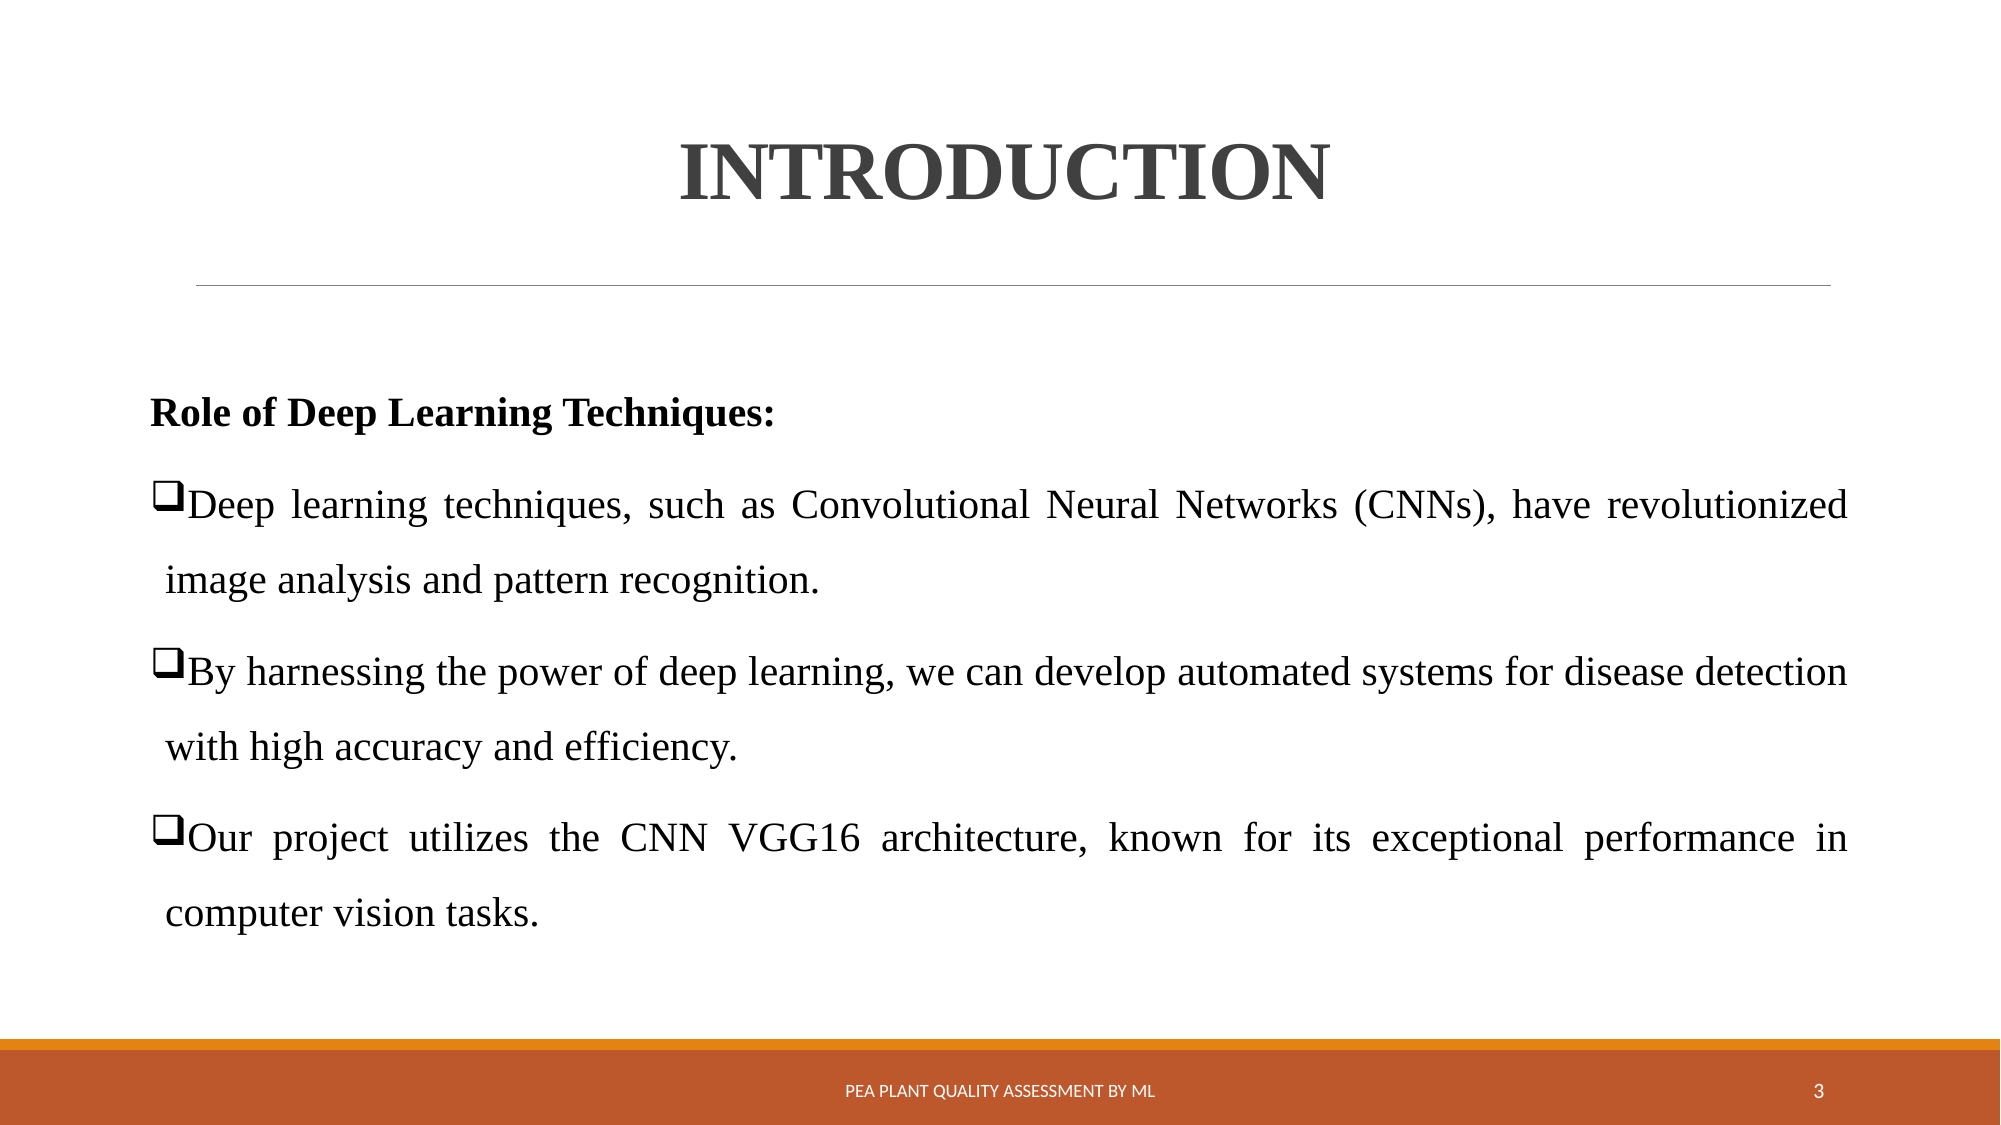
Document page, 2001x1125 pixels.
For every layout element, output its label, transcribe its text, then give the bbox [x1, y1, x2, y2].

slide_number 3 [1624, 1059, 1840, 1120]
footer PEA PLANT QUALITY ASSESSMENT BY ML [604, 1059, 1396, 1120]
title INTRODUCTION [180, 42, 1830, 225]
list Role of Deep Learning Techniques: Deep learning techniques, such as Convolutional Neural Networks (CNNs), have revolutionized image analysis and pattern recognition. By harnessing the power of deep learning, we can develop automated systems for disease detection with high accuracy and efficiency. Our project utilizes the CNN VGG16 architecture, known for its exceptional performance in computer vision tasks. [149, 352, 1851, 1060]
